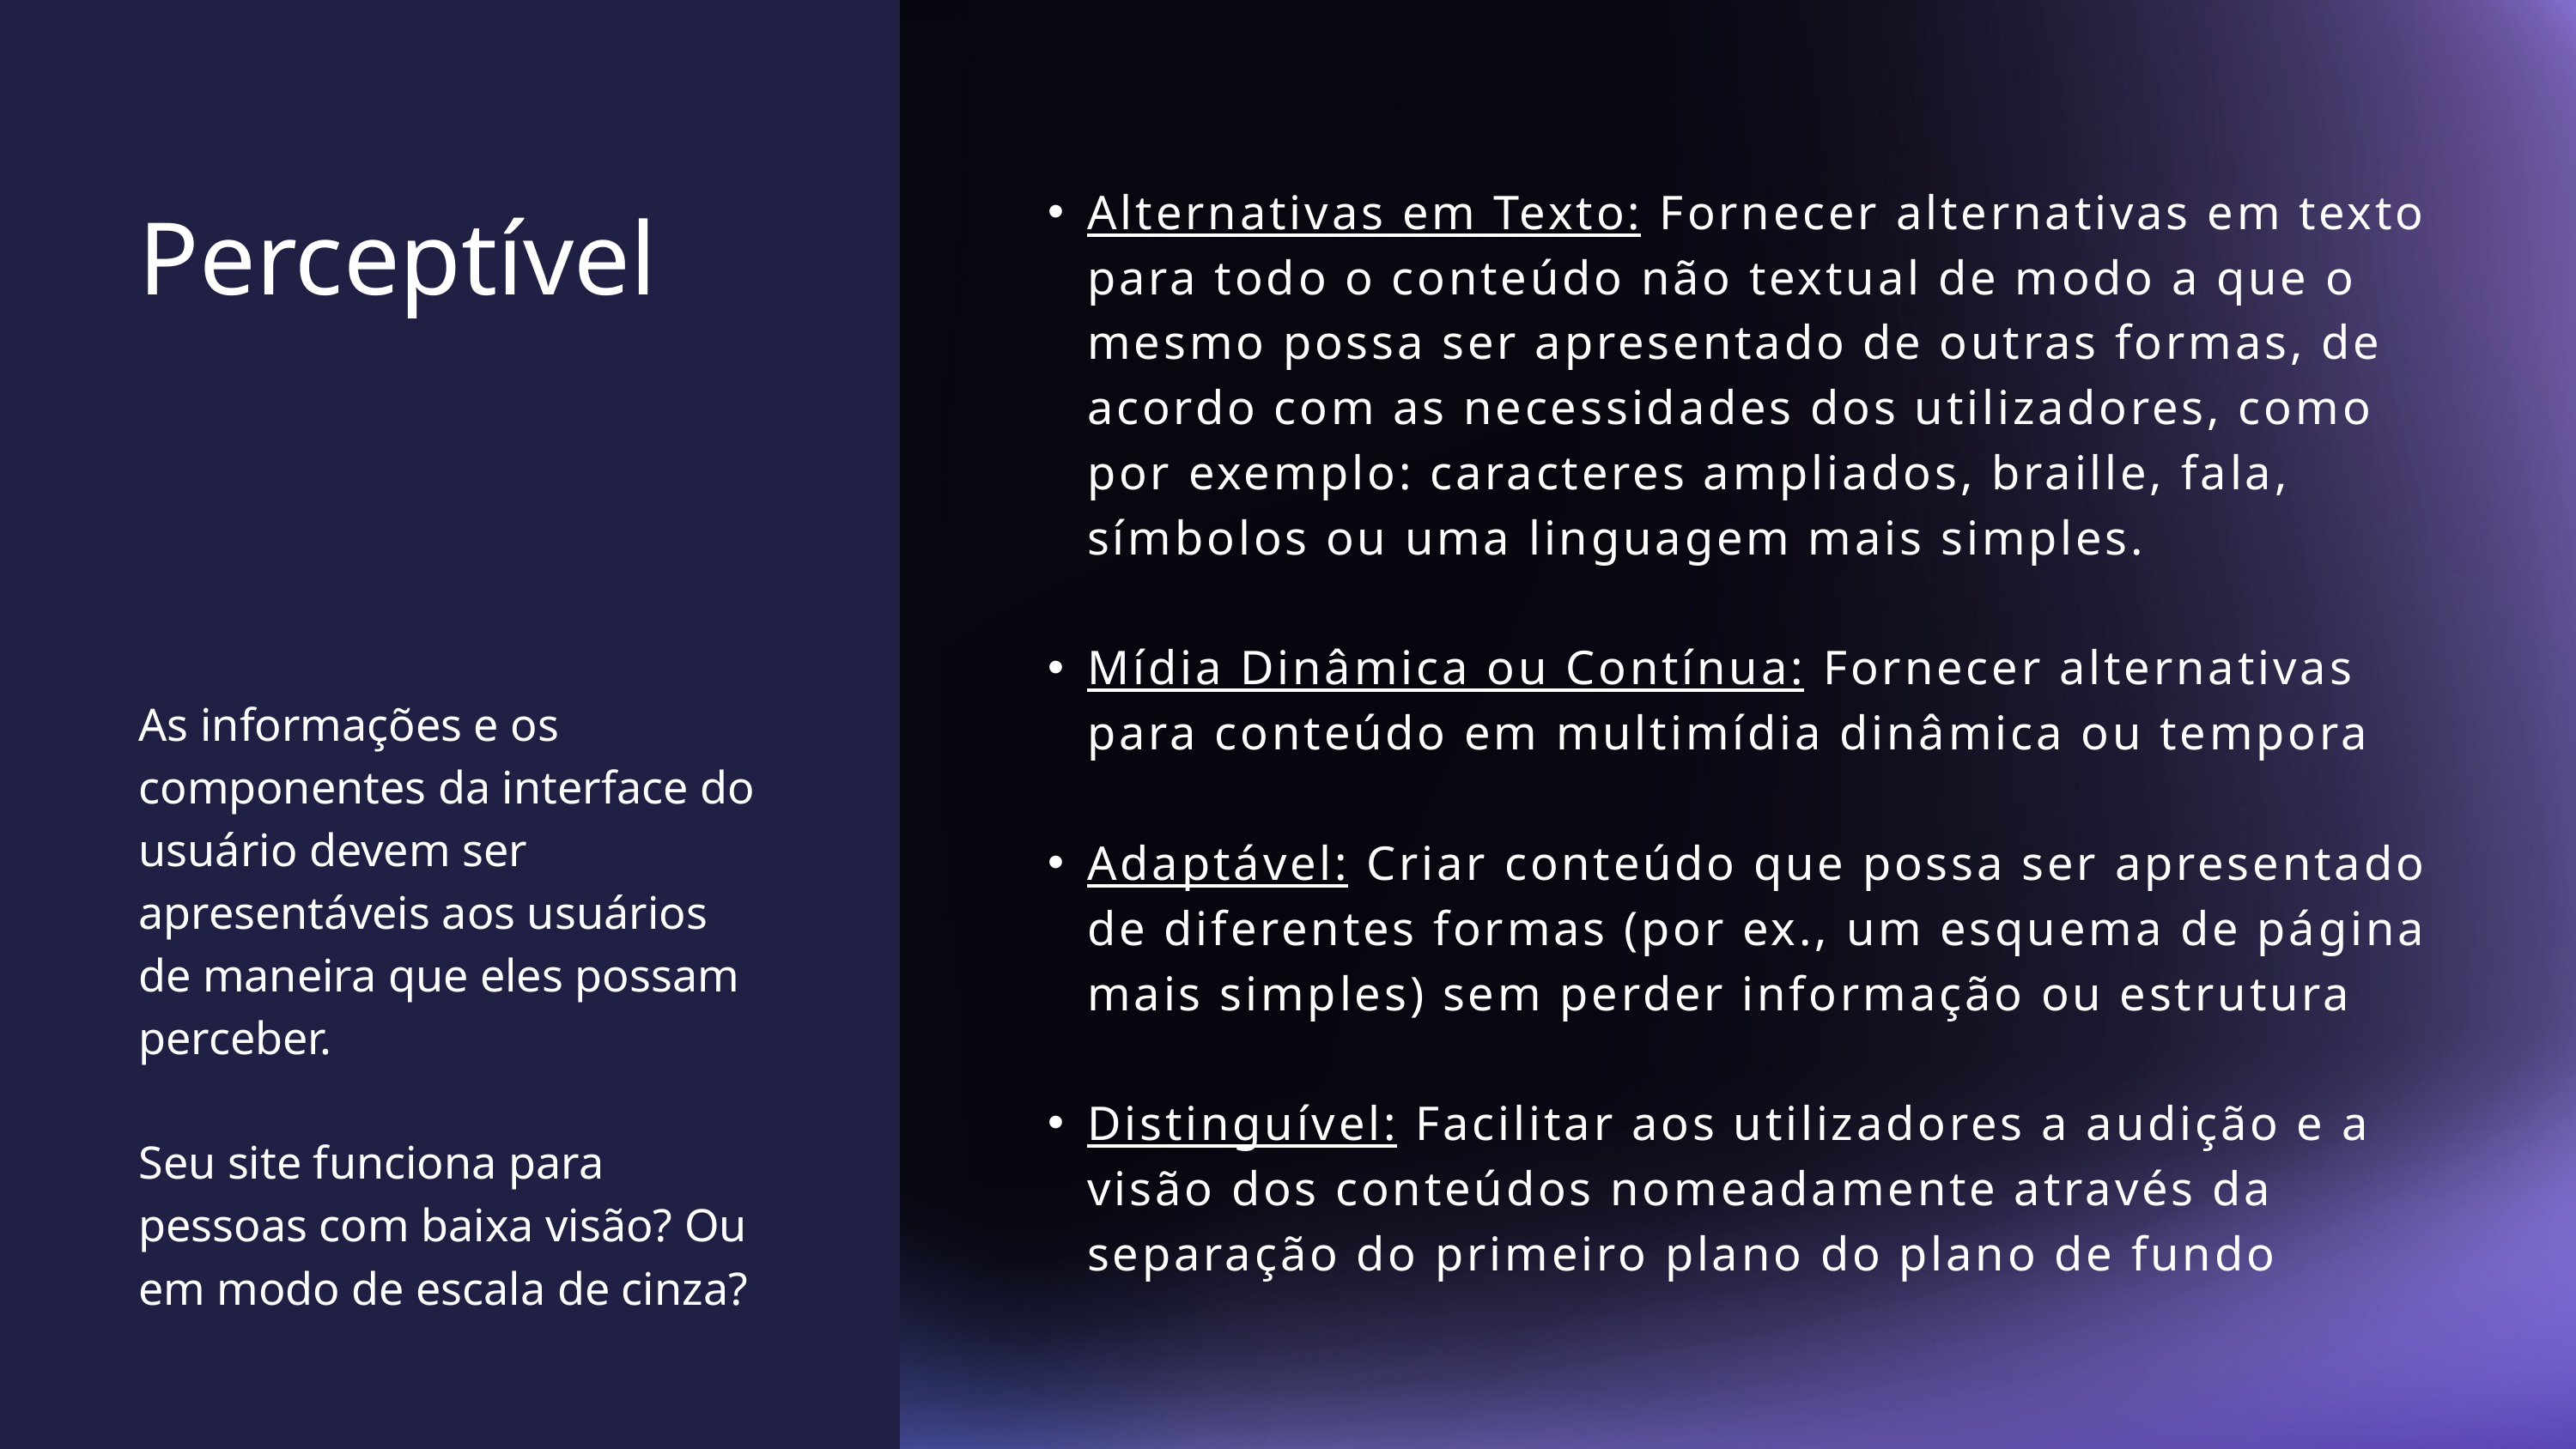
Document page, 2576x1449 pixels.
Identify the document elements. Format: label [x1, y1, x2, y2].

picture [901, 0, 2576, 1449]
text_box [0, 0, 901, 1449]
